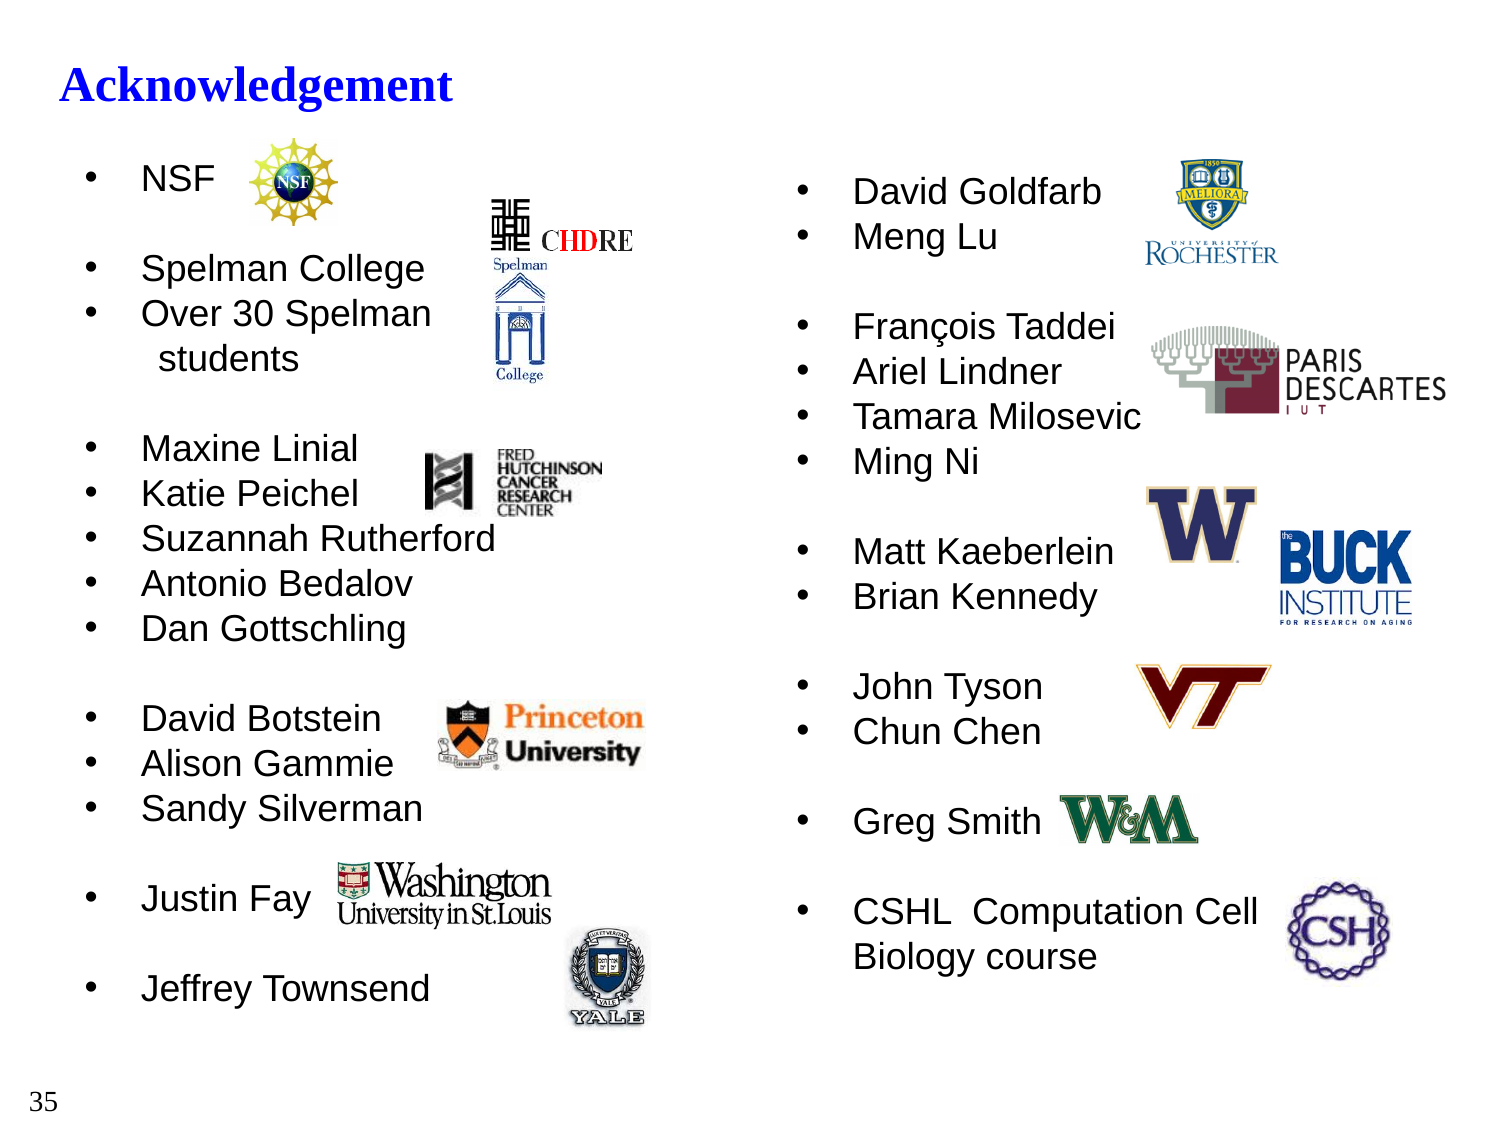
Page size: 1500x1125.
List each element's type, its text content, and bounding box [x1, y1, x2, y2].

picture [1278, 530, 1412, 625]
picture [562, 924, 652, 1032]
picture [1058, 792, 1201, 846]
picture [1285, 877, 1393, 988]
picture [449, 199, 638, 392]
title Acknowledgement [43, 12, 513, 151]
picture [1146, 486, 1257, 564]
picture [437, 699, 646, 771]
picture [1149, 324, 1453, 417]
picture [249, 137, 338, 226]
text_box David Goldfarb Meng Lu François Taddei Ariel Lindner Tamara Milosevic Ming Ni Matt Kaeberlein Brian Kennedy John Tyson Chun Chen Greg Smith CSHL Computation Cell Biology course [781, 159, 1349, 1067]
picture [1134, 663, 1274, 730]
list NSF Spelman College Over 30 Spelman students Maxine Linial Katie Peichel Suzannah Rutherford Antonio Bedalov Dan Gottschling David Botstein Alison Gammie Sandy Silverman Justin Fay Jeffrey Townsend [69, 146, 782, 1026]
picture [1140, 140, 1283, 283]
picture [424, 449, 602, 517]
picture [337, 862, 553, 930]
